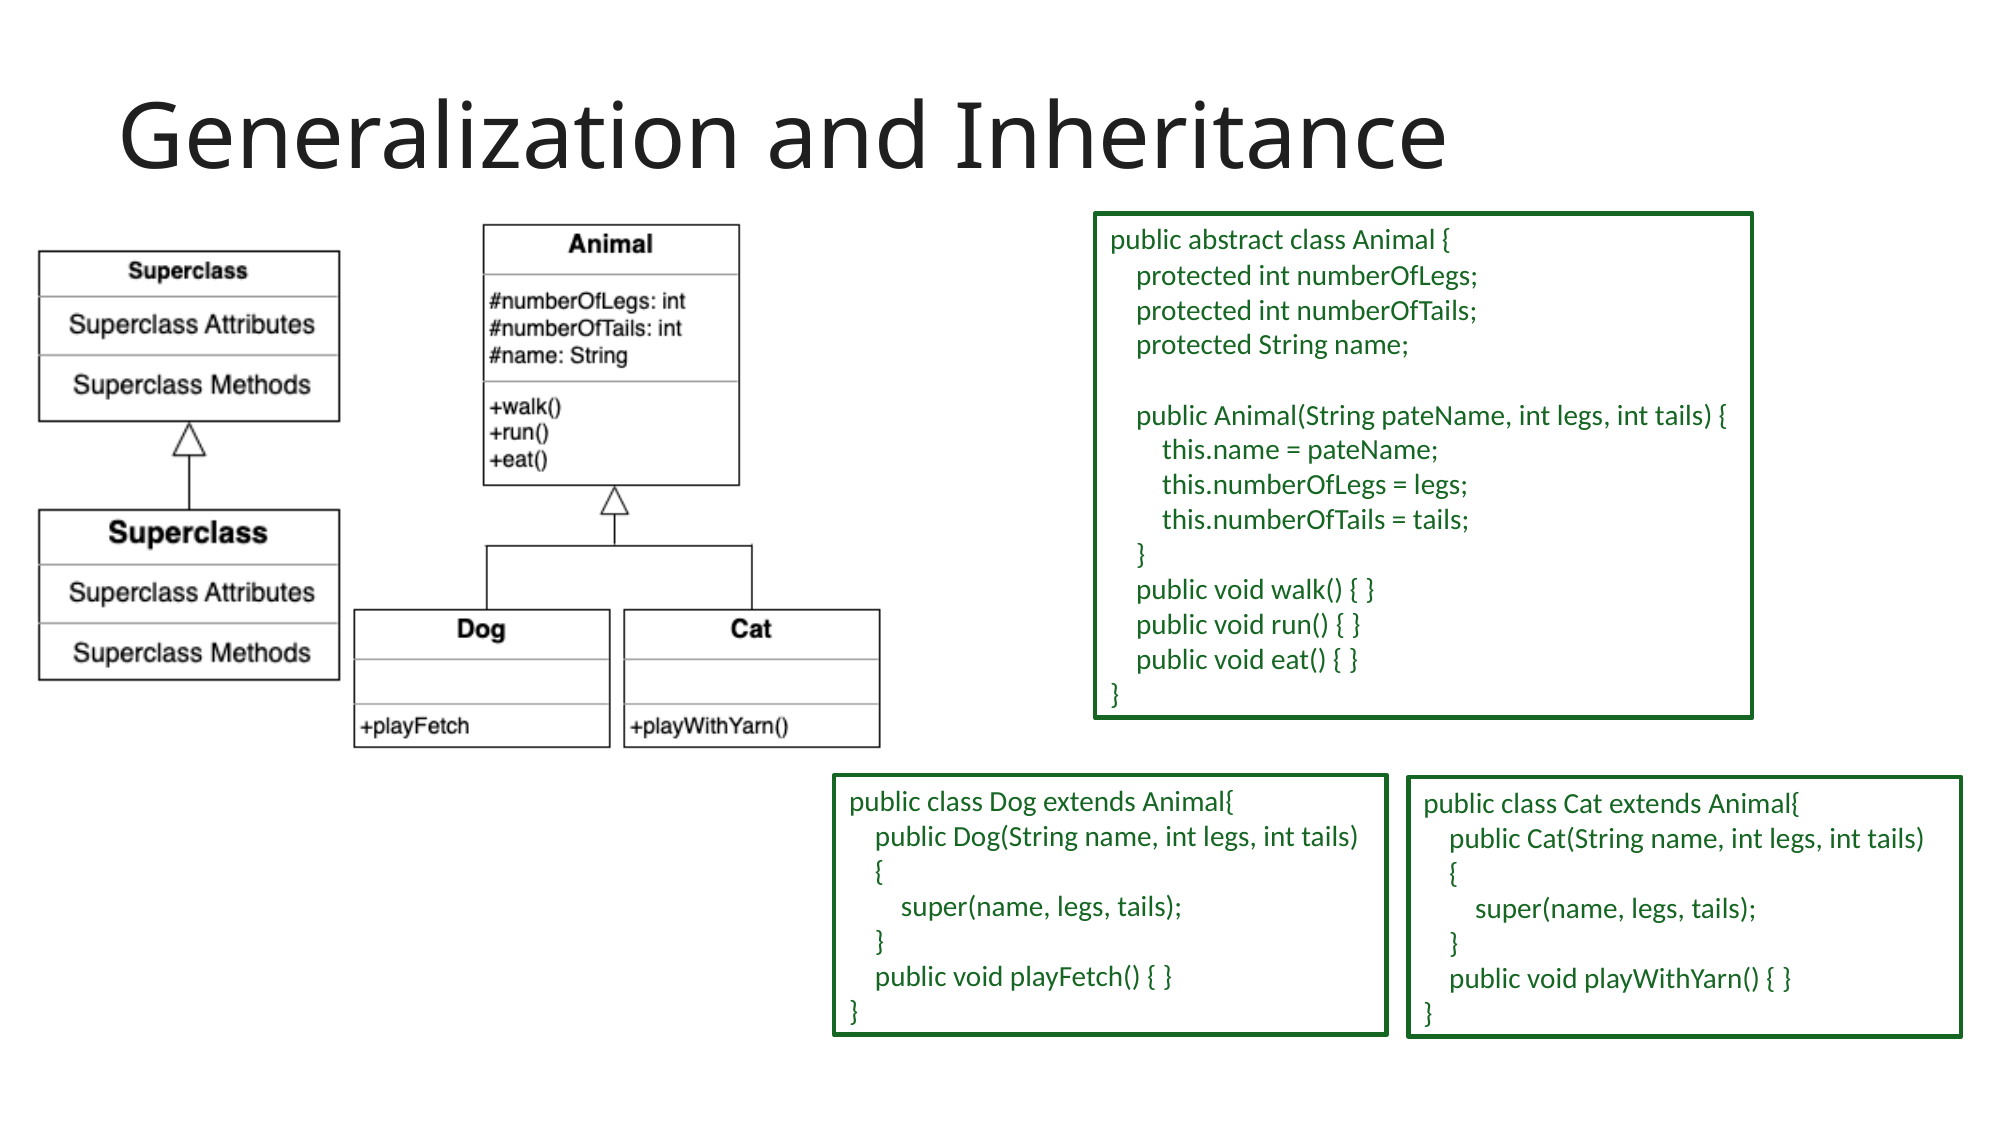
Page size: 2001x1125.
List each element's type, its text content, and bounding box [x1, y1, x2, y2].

title Generalization and Inheritance [102, 30, 1828, 248]
text_box public class Dog extends Animal{ public Dog(String name, int legs, int tails) { super(name, legs, tails); } public void playFetch() { } } [834, 775, 1387, 1035]
text_box public abstract class Animal { protected int numberOfLegs; protected int numberOfTails; protected String name; public Animal(String pateName, int legs, int tails) { this.name = pateName; this.numberOfLegs = legs; this.numberOfTails = tails; } public void walk() { } public void run() { } public void eat() { } } [1095, 213, 1753, 718]
text_box public class Cat extends Animal{ public Cat(String name, int legs, int tails) { super(name, legs, tails); } public void playWithYarn() { } } [1408, 776, 1961, 1037]
picture [32, 218, 884, 753]
